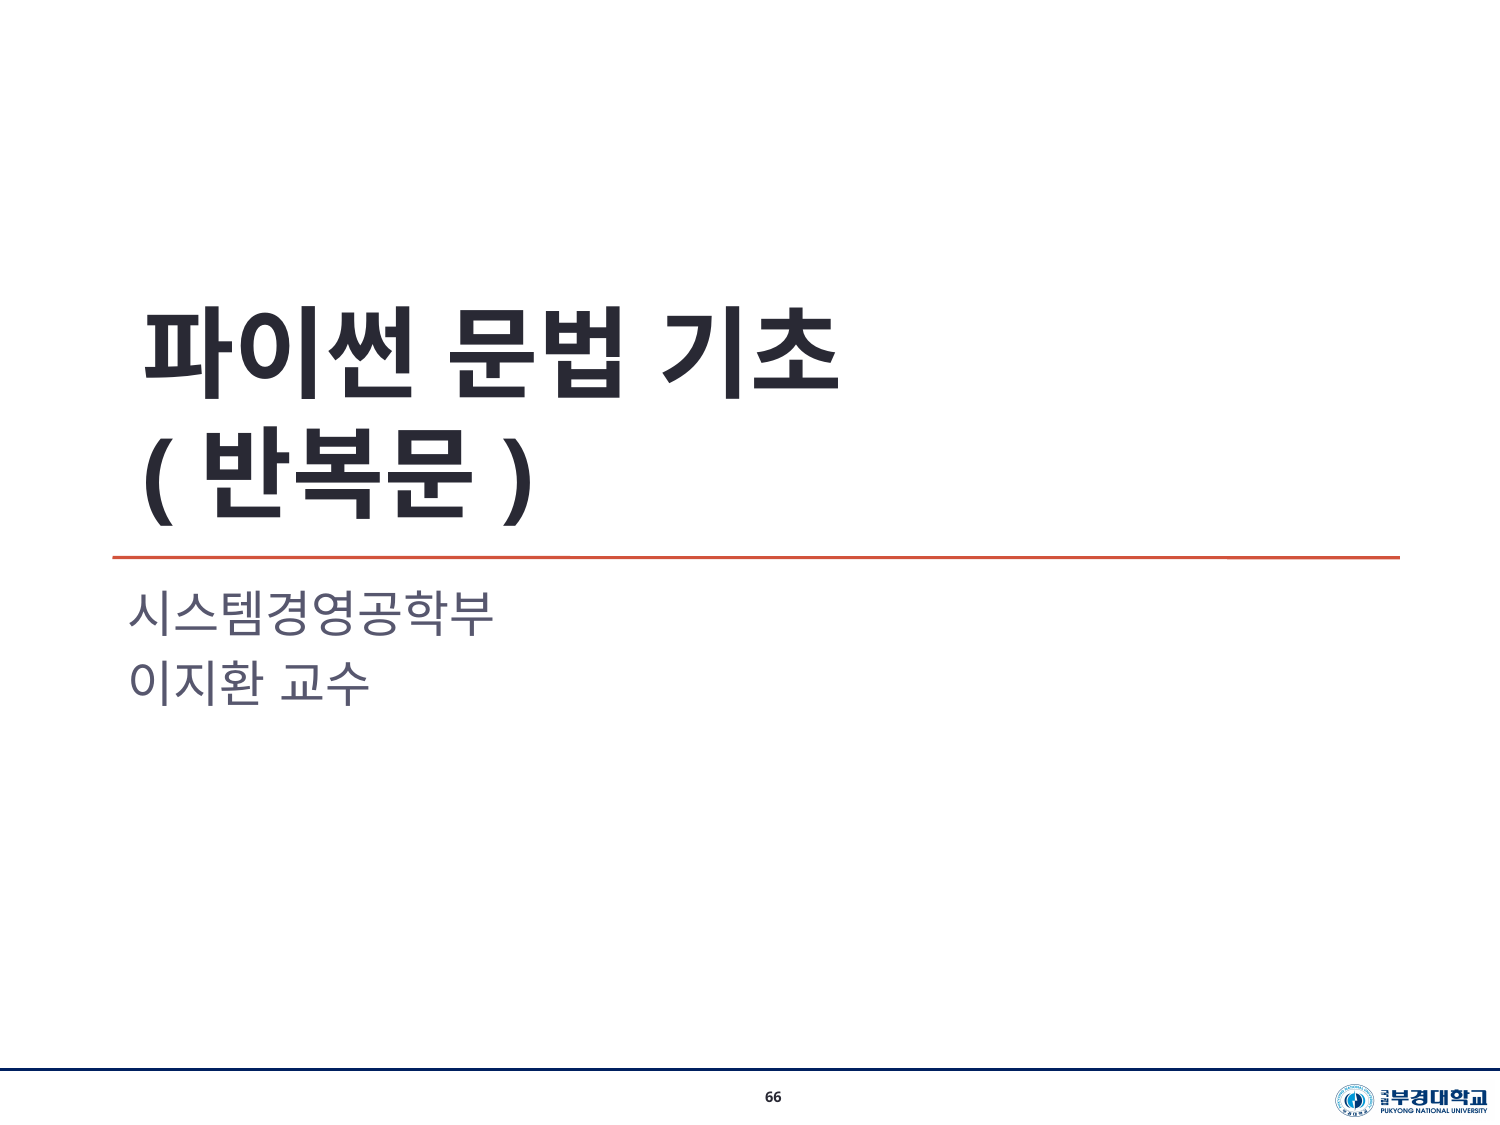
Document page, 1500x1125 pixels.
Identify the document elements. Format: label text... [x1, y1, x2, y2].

text_box 파이썬 문법 기초 (반복문) [128, 283, 1401, 538]
picture [1330, 1079, 1495, 1121]
subtitle 시스템경영공학부 이지환 교수 [112, 575, 1163, 863]
